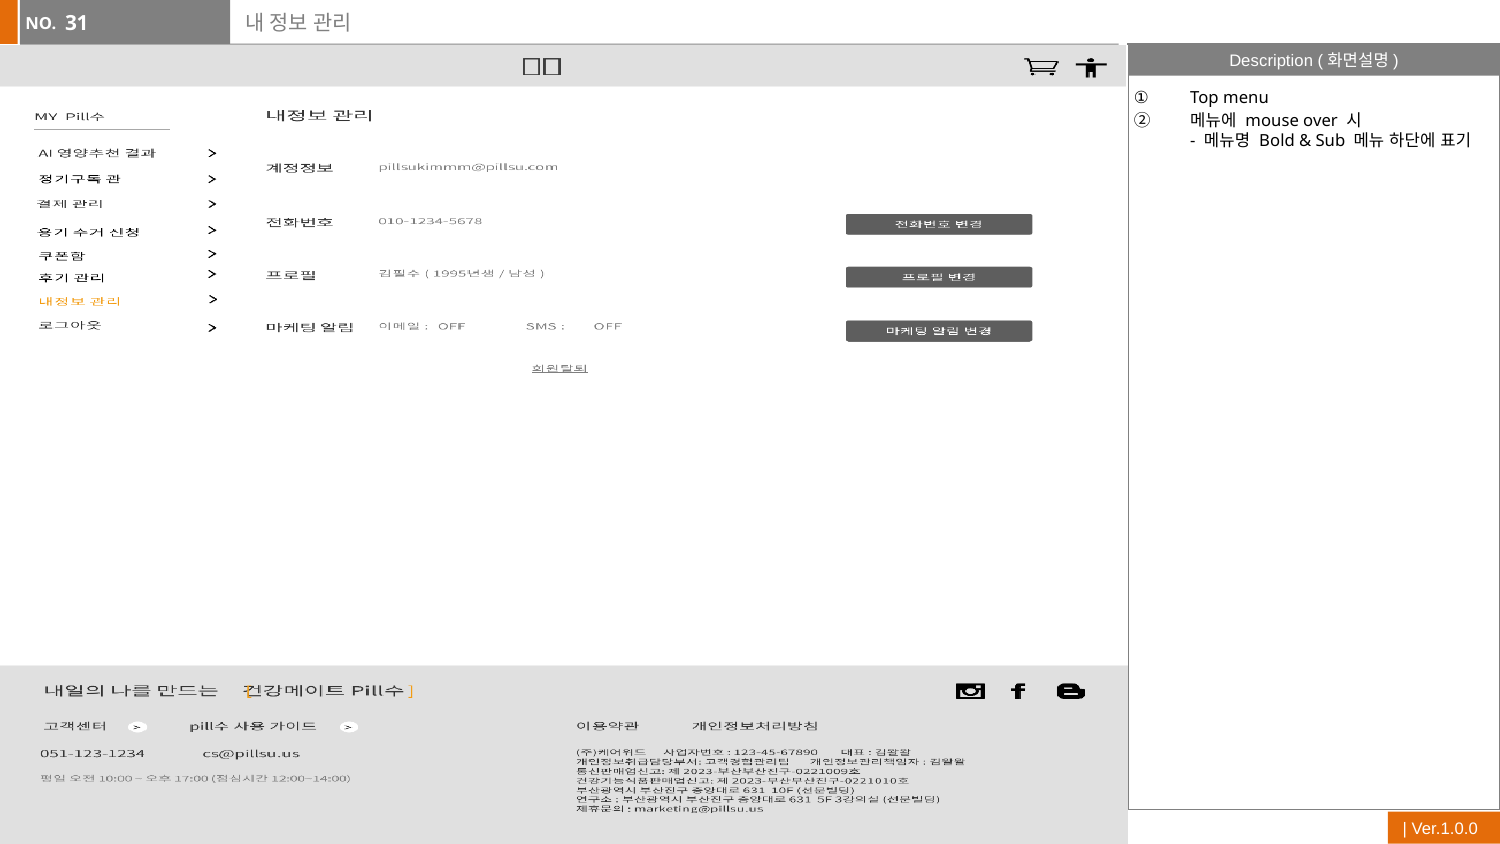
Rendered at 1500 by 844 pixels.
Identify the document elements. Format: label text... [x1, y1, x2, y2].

picture [0, 45, 1129, 844]
list Top menu 메뉴에 mouse over 시 - 메뉴명 Bold & Sub 메뉴 하단에 표기 [1132, 79, 1500, 812]
title 내 정보 관리 [231, 2, 1117, 44]
list 31 [64, 2, 231, 44]
